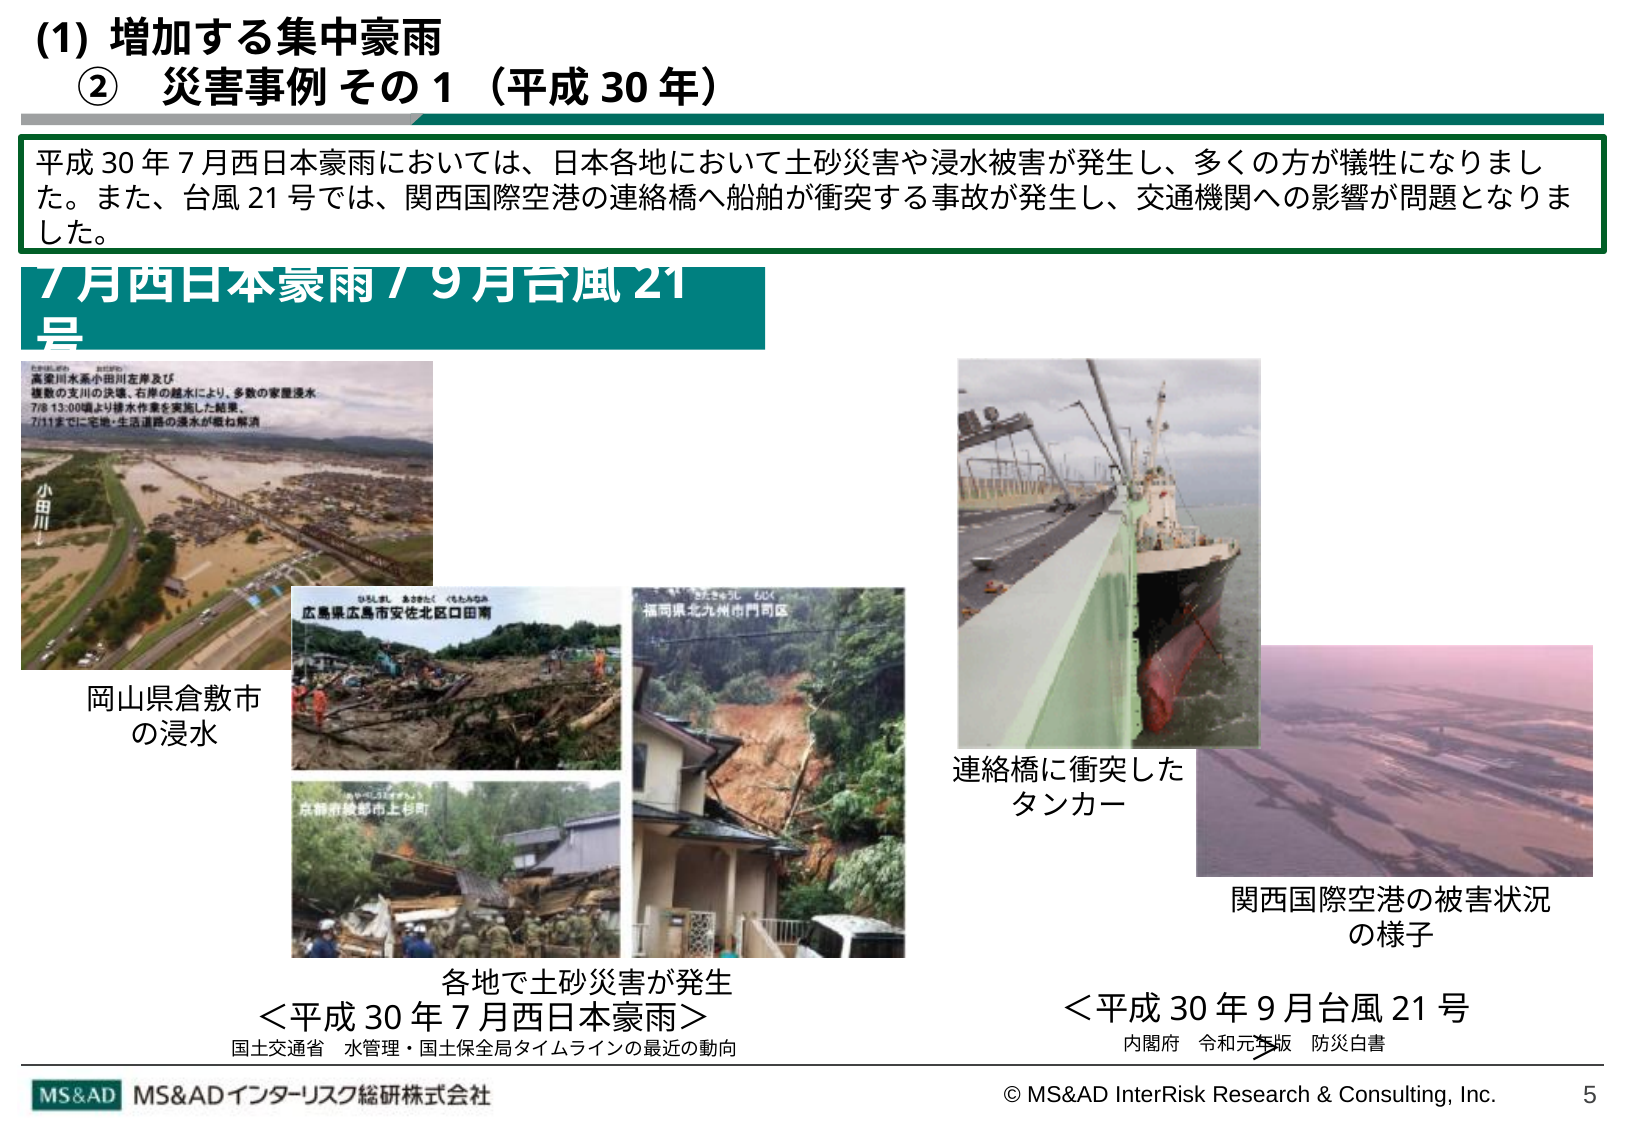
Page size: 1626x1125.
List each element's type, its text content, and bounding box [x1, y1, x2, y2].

slide_number 5 [1521, 1064, 1598, 1108]
picture [957, 358, 1593, 877]
text_box 岡山県倉敷市 の浸水 [56, 680, 286, 752]
text_box 平成30年7月西日本豪雨においては、日本各地において土砂災害や浸水被害が発生し、多くの方が犠牲になりました。また、台風21号では、関西国際空港の連絡橋へ船舶が衝突する事故が発生し、交通機関への影響が問題となりました。 [19, 135, 1606, 253]
title (1) 増加する集中豪雨 ② 災害事例 その1（平成30年） [21, 19, 1604, 114]
text_box 関西国際空港の被害状況の様子 [1202, 886, 1581, 953]
text_box 7月西日本豪雨/９月台風21号 [21, 267, 766, 350]
text_box 連絡橋に衝突した タンカー [936, 751, 1191, 823]
text_box ＜平成30年7月西日本豪雨＞ 国土交通省 水管理・国土保全局タイムラインの最近の動向 [103, 996, 865, 1068]
picture [20, 361, 907, 958]
text_box ＜平成30年9月台風21号＞ [1046, 986, 1486, 1035]
text_box 各地で土砂災害が発生 [422, 966, 754, 1000]
text_box 内閣府 令和元年版 防災白書 [1082, 1031, 1428, 1060]
picture [17, 1065, 506, 1125]
